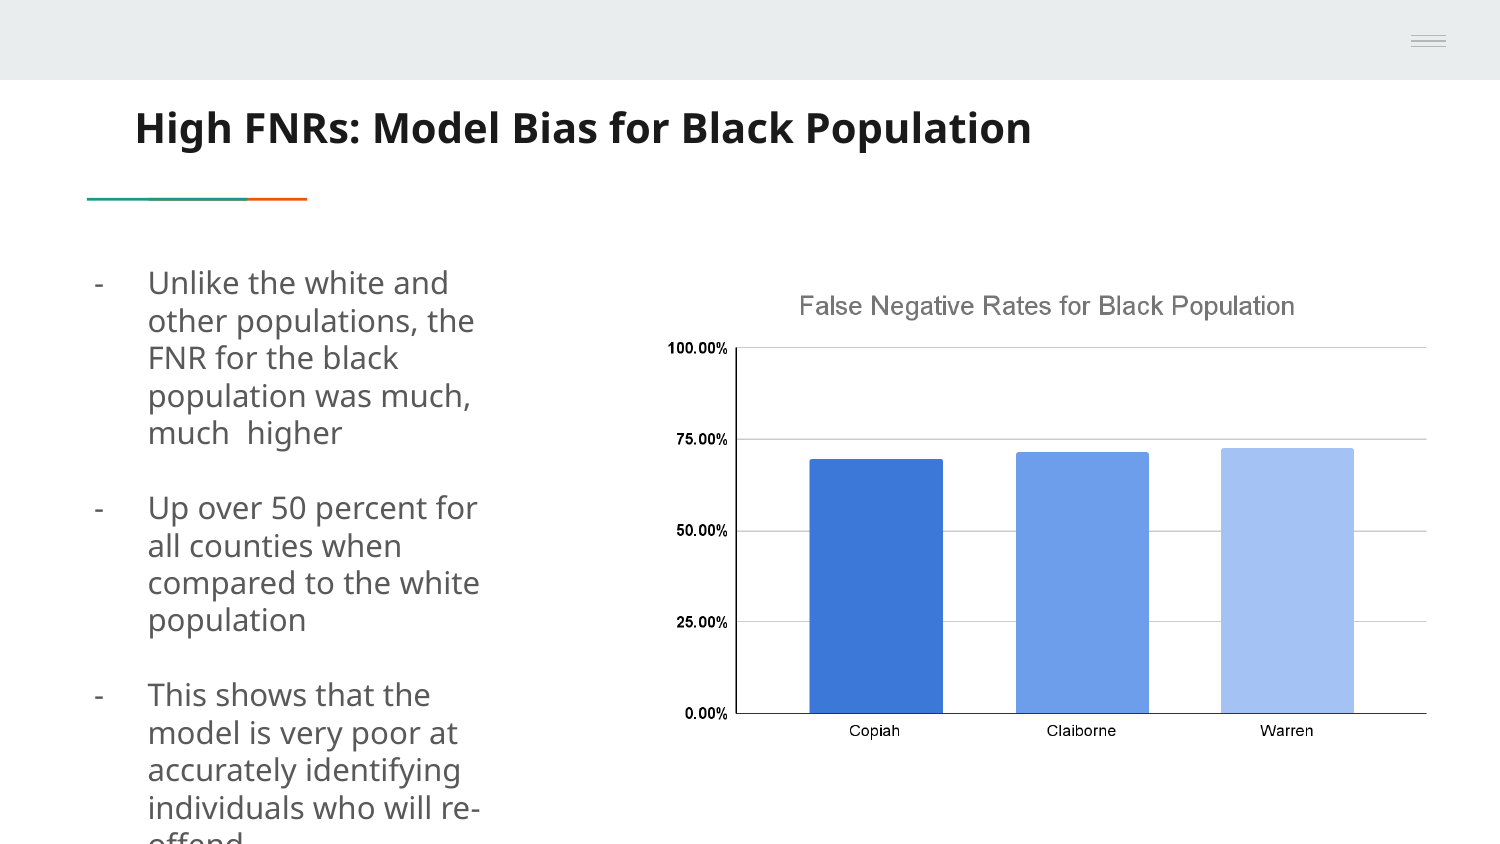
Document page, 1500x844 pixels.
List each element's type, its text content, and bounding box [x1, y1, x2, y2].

picture [642, 263, 1452, 778]
title High FNRs: Model Bias for Black Population [119, 86, 1381, 205]
text_box Unlike the white and other populations, the FNR for the black population was much, much higher Up over 50 percent for all counties when compared to the white population This shows that the model is very poor at accurately identifying individuals who will re-offend [57, 248, 534, 780]
